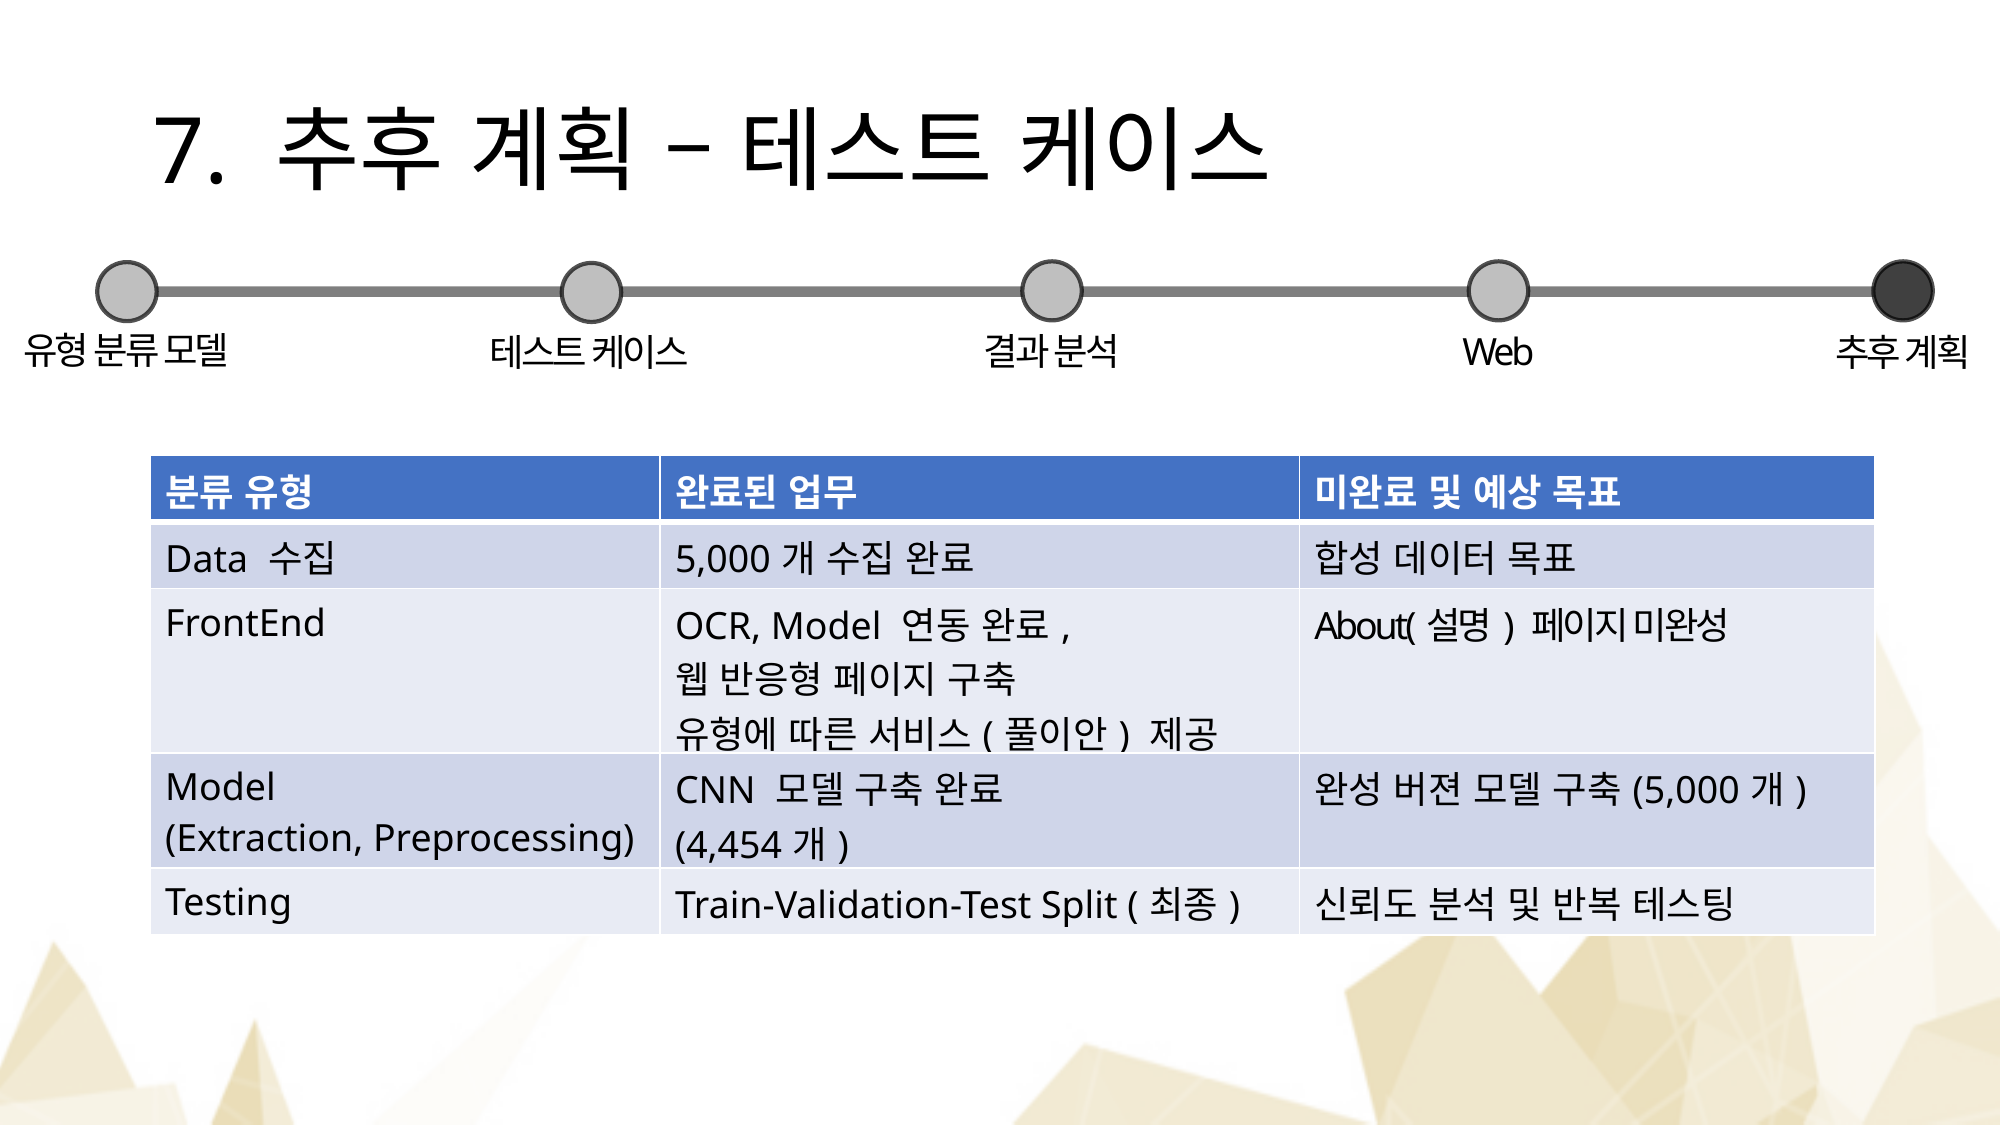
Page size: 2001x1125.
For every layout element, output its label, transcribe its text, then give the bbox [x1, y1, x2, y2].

table_header 미완료 및 예상 목표 [1300, 456, 1874, 519]
table_cell OCR, Model 연동 완료, 웹 반응형 페이지 구축 유형에 따른 서비스(풀이안) 제공 [661, 589, 1299, 752]
table_cell Testing [151, 869, 659, 934]
table_cell FrontEnd [151, 589, 659, 752]
table_cell Model (Extraction, Preprocessing) [151, 754, 659, 867]
table_cell 5,000개 수집 완료 [661, 525, 1299, 588]
table_cell 완성 버젼 모델 구축(5,000개) [1300, 754, 1874, 867]
table_header 분류 유형 [151, 456, 659, 519]
table_cell Train-Validation-Test Split (최종) [661, 869, 1299, 934]
table_cell Data 수집 [151, 525, 659, 588]
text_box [0, 261, 2000, 383]
table_cell 합성 데이터 목표 [1300, 525, 1874, 588]
table_cell CNN 모델 구축 완료 (4,454개) [661, 754, 1299, 867]
table_cell About(설명) 페이지 미완성 [1300, 589, 1874, 752]
table_cell 신뢰도 분석 및 반복 테스팅 [1300, 869, 1874, 934]
title 7. 추후 계획 – 테스트 케이스 [137, 44, 1863, 261]
table_header 완료된 업무 [661, 456, 1299, 519]
